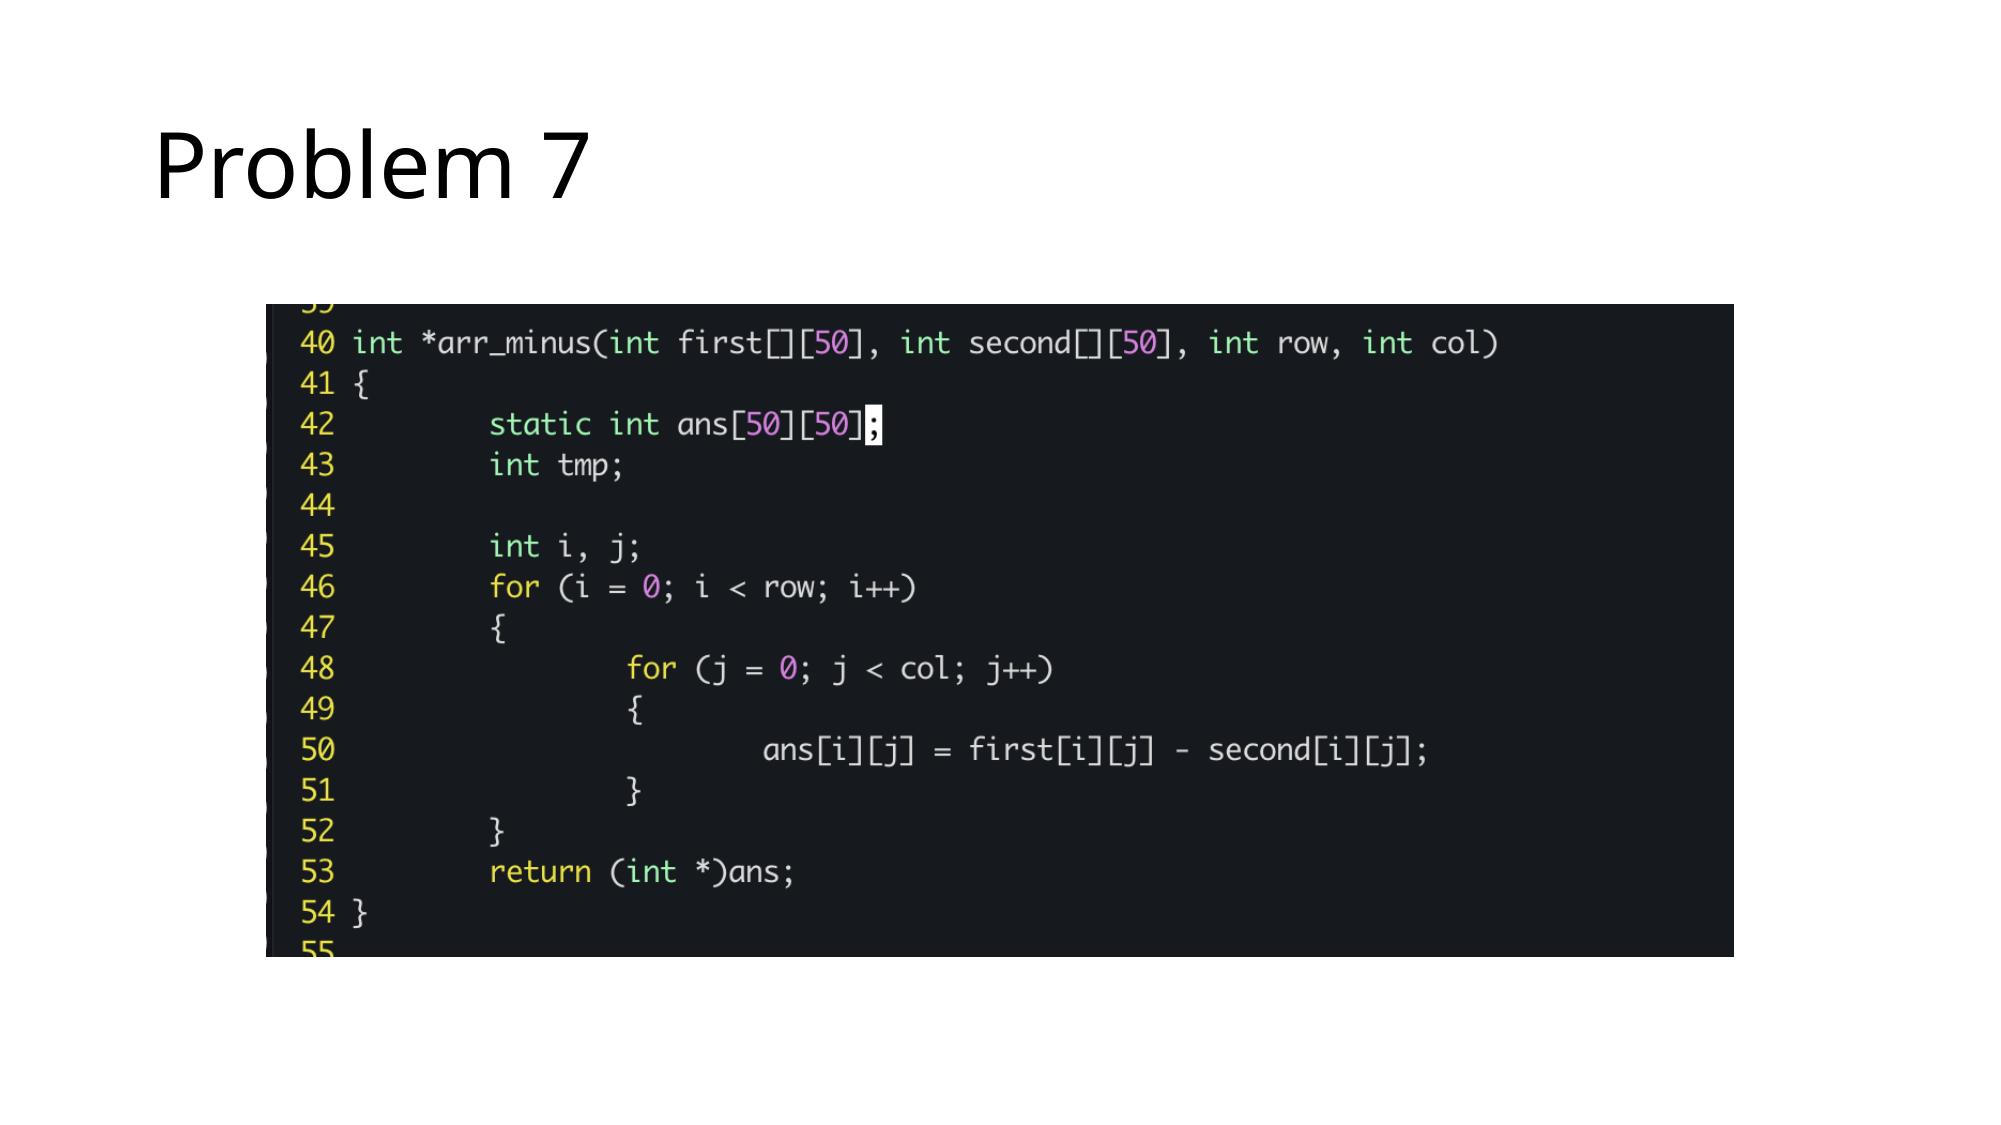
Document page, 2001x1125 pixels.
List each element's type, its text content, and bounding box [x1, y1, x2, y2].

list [266, 304, 1734, 957]
title Problem 7 [137, 59, 1863, 278]
